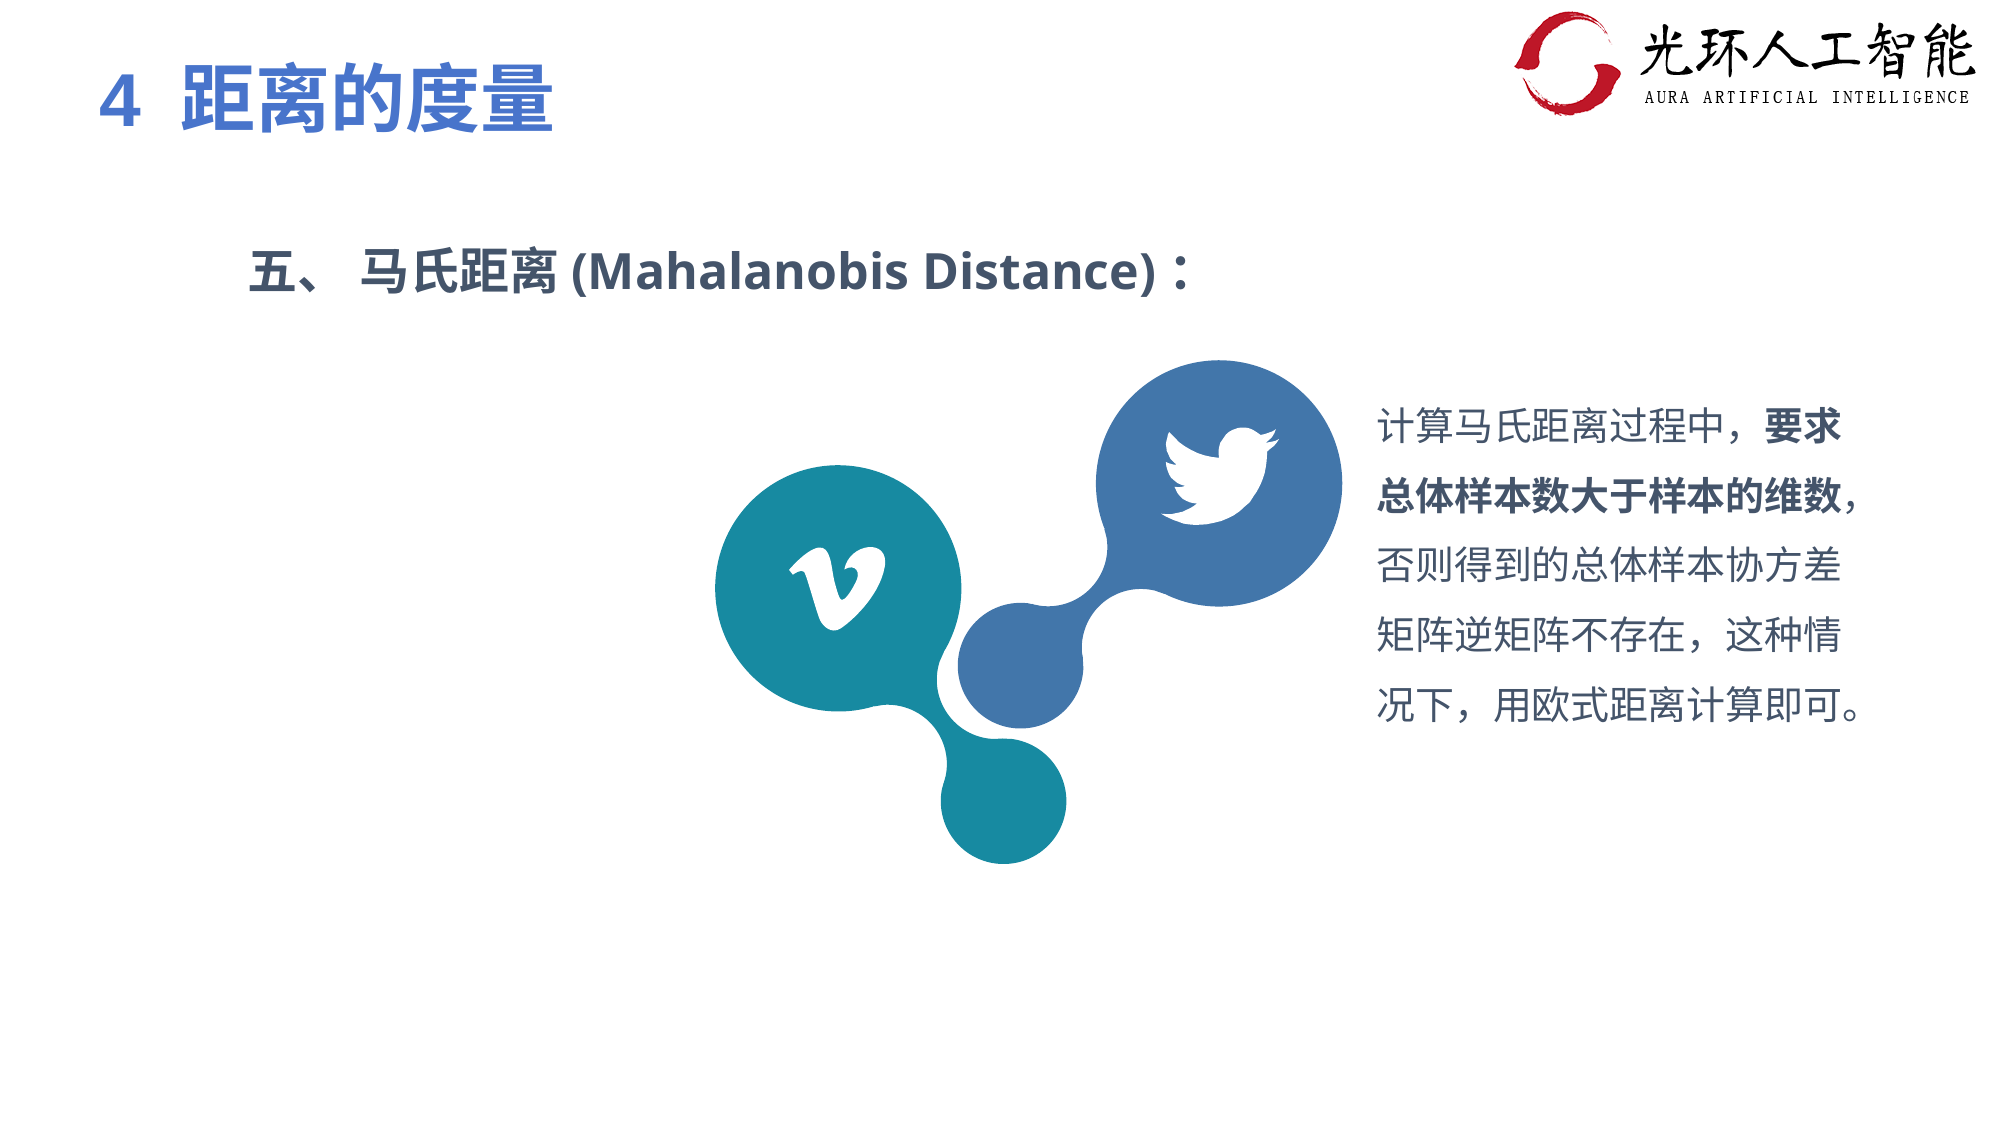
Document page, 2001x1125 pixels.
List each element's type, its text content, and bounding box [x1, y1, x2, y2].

text_box 五、 马氏距离(Mahalanobis Distance)： [232, 232, 1427, 308]
text_box [789, 547, 886, 631]
text_box [714, 464, 1068, 866]
text_box 4 距离的度量 [99, 38, 1900, 155]
text_box [1161, 427, 1280, 525]
text_box [956, 359, 1344, 730]
text_box 计算马氏距离过程中，要求总体样本数大于样本的维数，否则得到的总体样本协方差矩阵逆矩阵不存在，这种情况下，用欧式距离计算即可。 [1362, 370, 1863, 735]
picture [1512, 9, 1976, 117]
